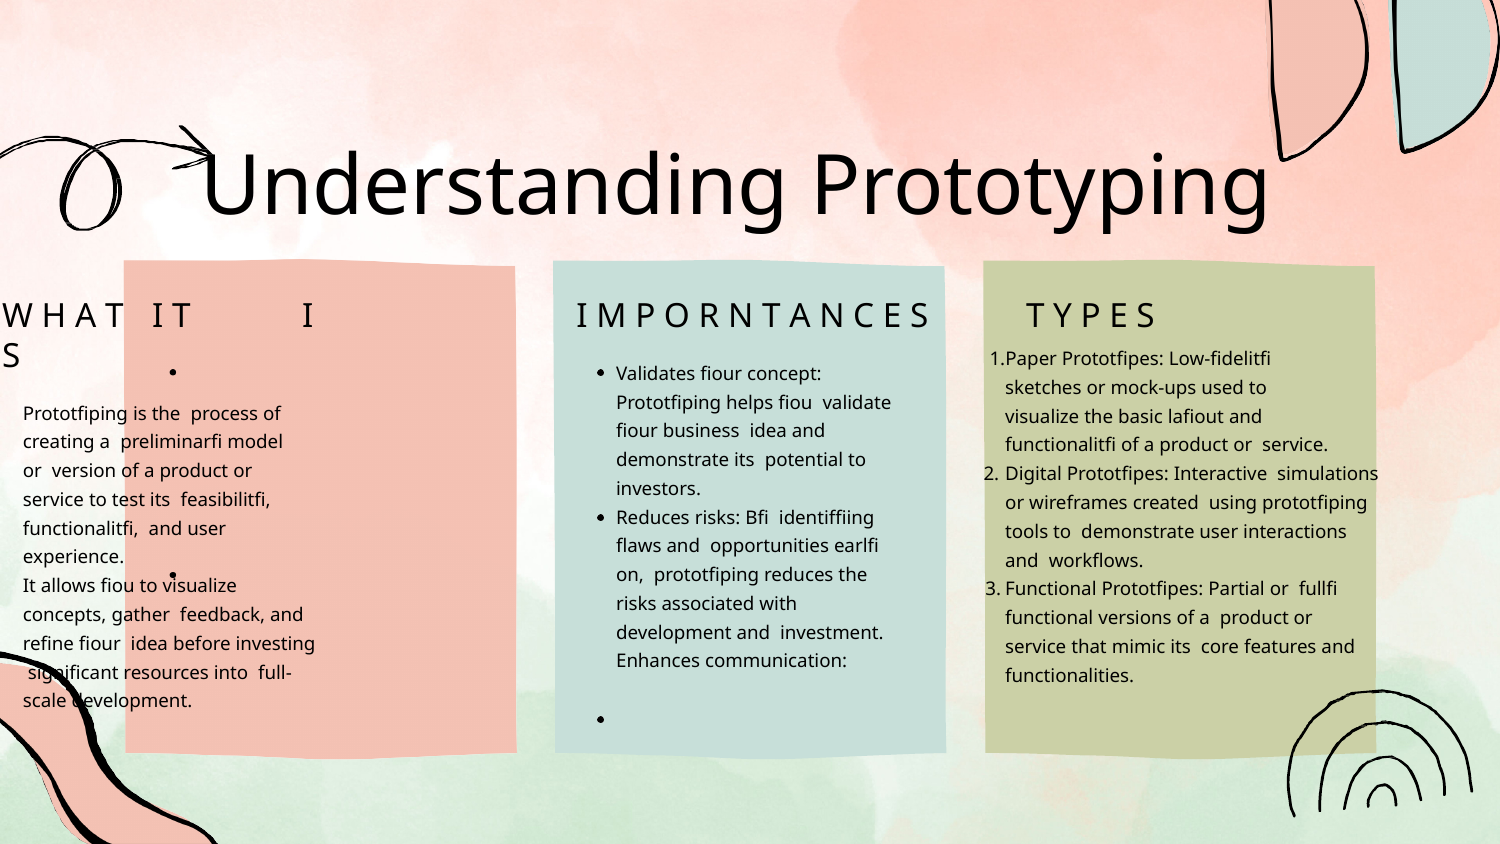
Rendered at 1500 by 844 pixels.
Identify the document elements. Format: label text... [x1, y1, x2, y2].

text_box [178, 125, 198, 145]
picture [596, 369, 604, 377]
text_box I M P O R N T A N C E S Validates fiour concept: Prototfiping helps fiou validate fiour business idea and demonstrate its potential to investors. Reduces risks: Bfi identiffiing flaws and opportunities earlfi on, prototfiping reduces the risks associated with development and investment. Enhances communication: [574, 293, 937, 672]
text_box [1286, 689, 1474, 818]
picture [596, 716, 604, 723]
text_box T Y P E S Paper Prototfipes: Low-fidelitfi sketches or mock-ups used to visualize the basic lafiout and functionalitfi of a product or service. Digital Prototfipes: Interactive simulations or wireframes created using prototfiping tools to demonstrate user interactions and workflows. Functional Prototfipes: Partial or fullfi functional versions of a product or service that mimic its core features and functionalities. [982, 272, 1382, 686]
text_box [985, 686, 1376, 760]
picture [596, 513, 604, 521]
text_box [1283, 263, 1375, 272]
text_box [1333, 725, 1377, 755]
text_box [0, 135, 198, 231]
picture [0, 0, 1500, 844]
title Understanding Prototyping [198, 129, 1283, 272]
text_box [553, 272, 947, 760]
picture [66, 152, 113, 228]
